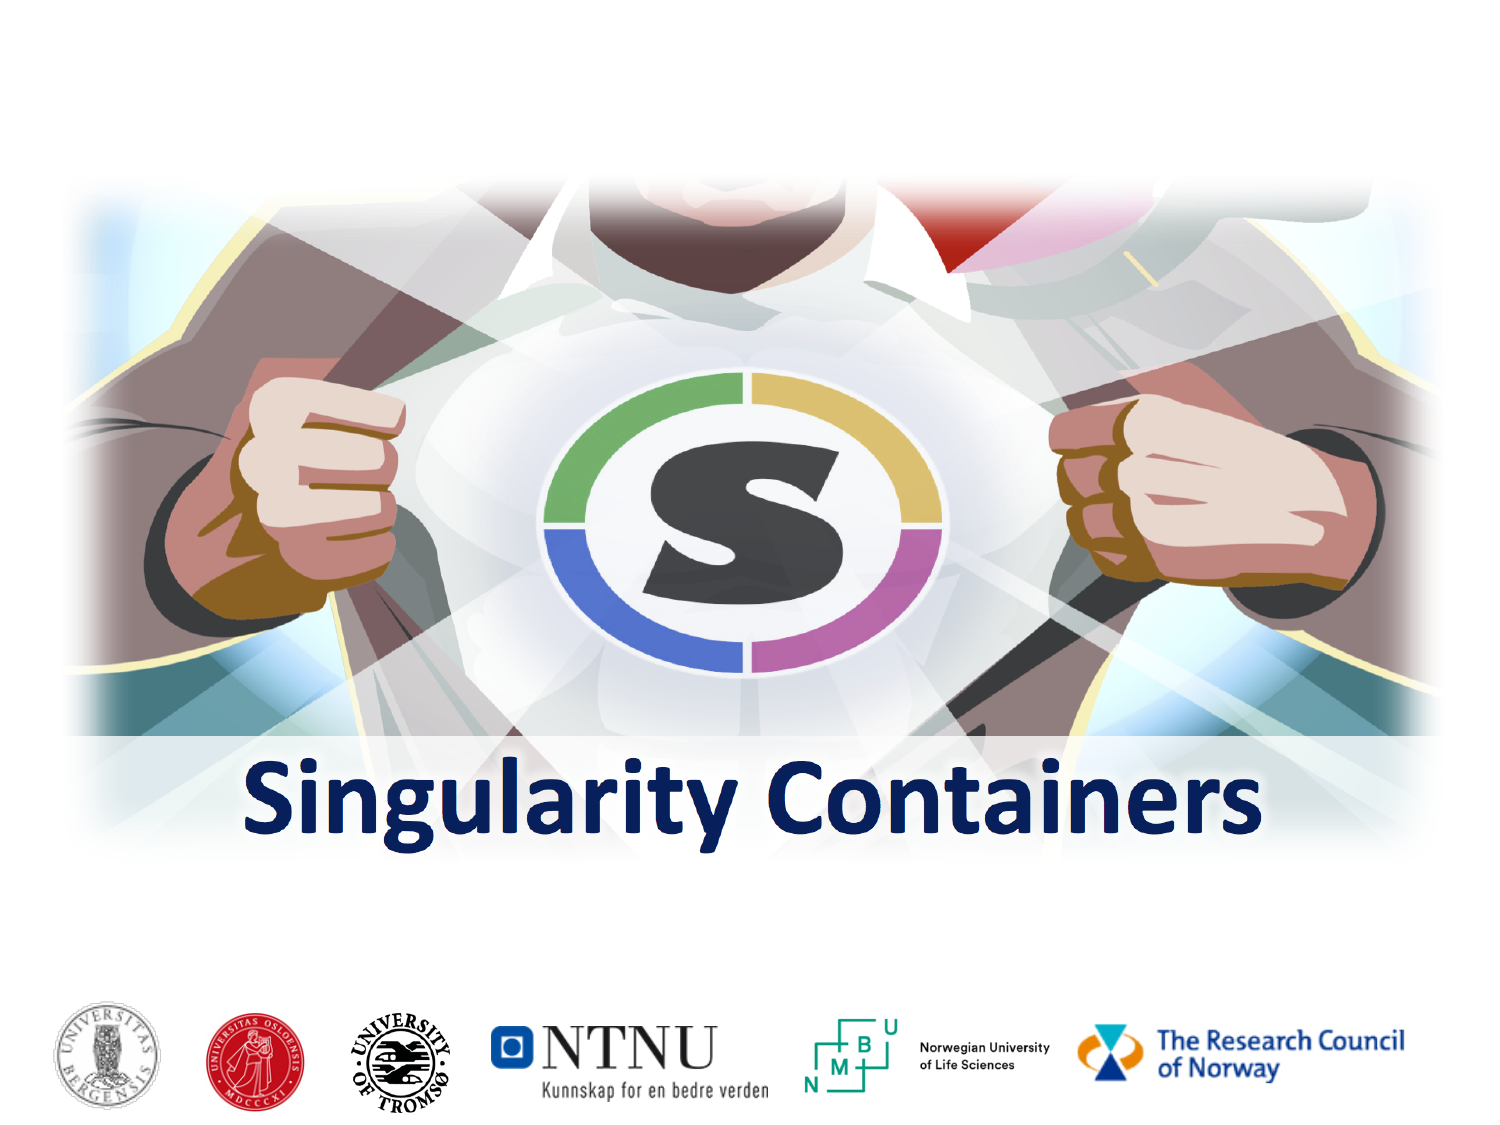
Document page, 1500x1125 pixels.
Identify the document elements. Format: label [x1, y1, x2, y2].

picture [1076, 1010, 1464, 1100]
picture [51, 999, 164, 1113]
picture [205, 1010, 306, 1113]
picture [491, 1026, 768, 1102]
picture [18, 159, 1482, 879]
picture [801, 1015, 1052, 1096]
picture [351, 1013, 450, 1113]
